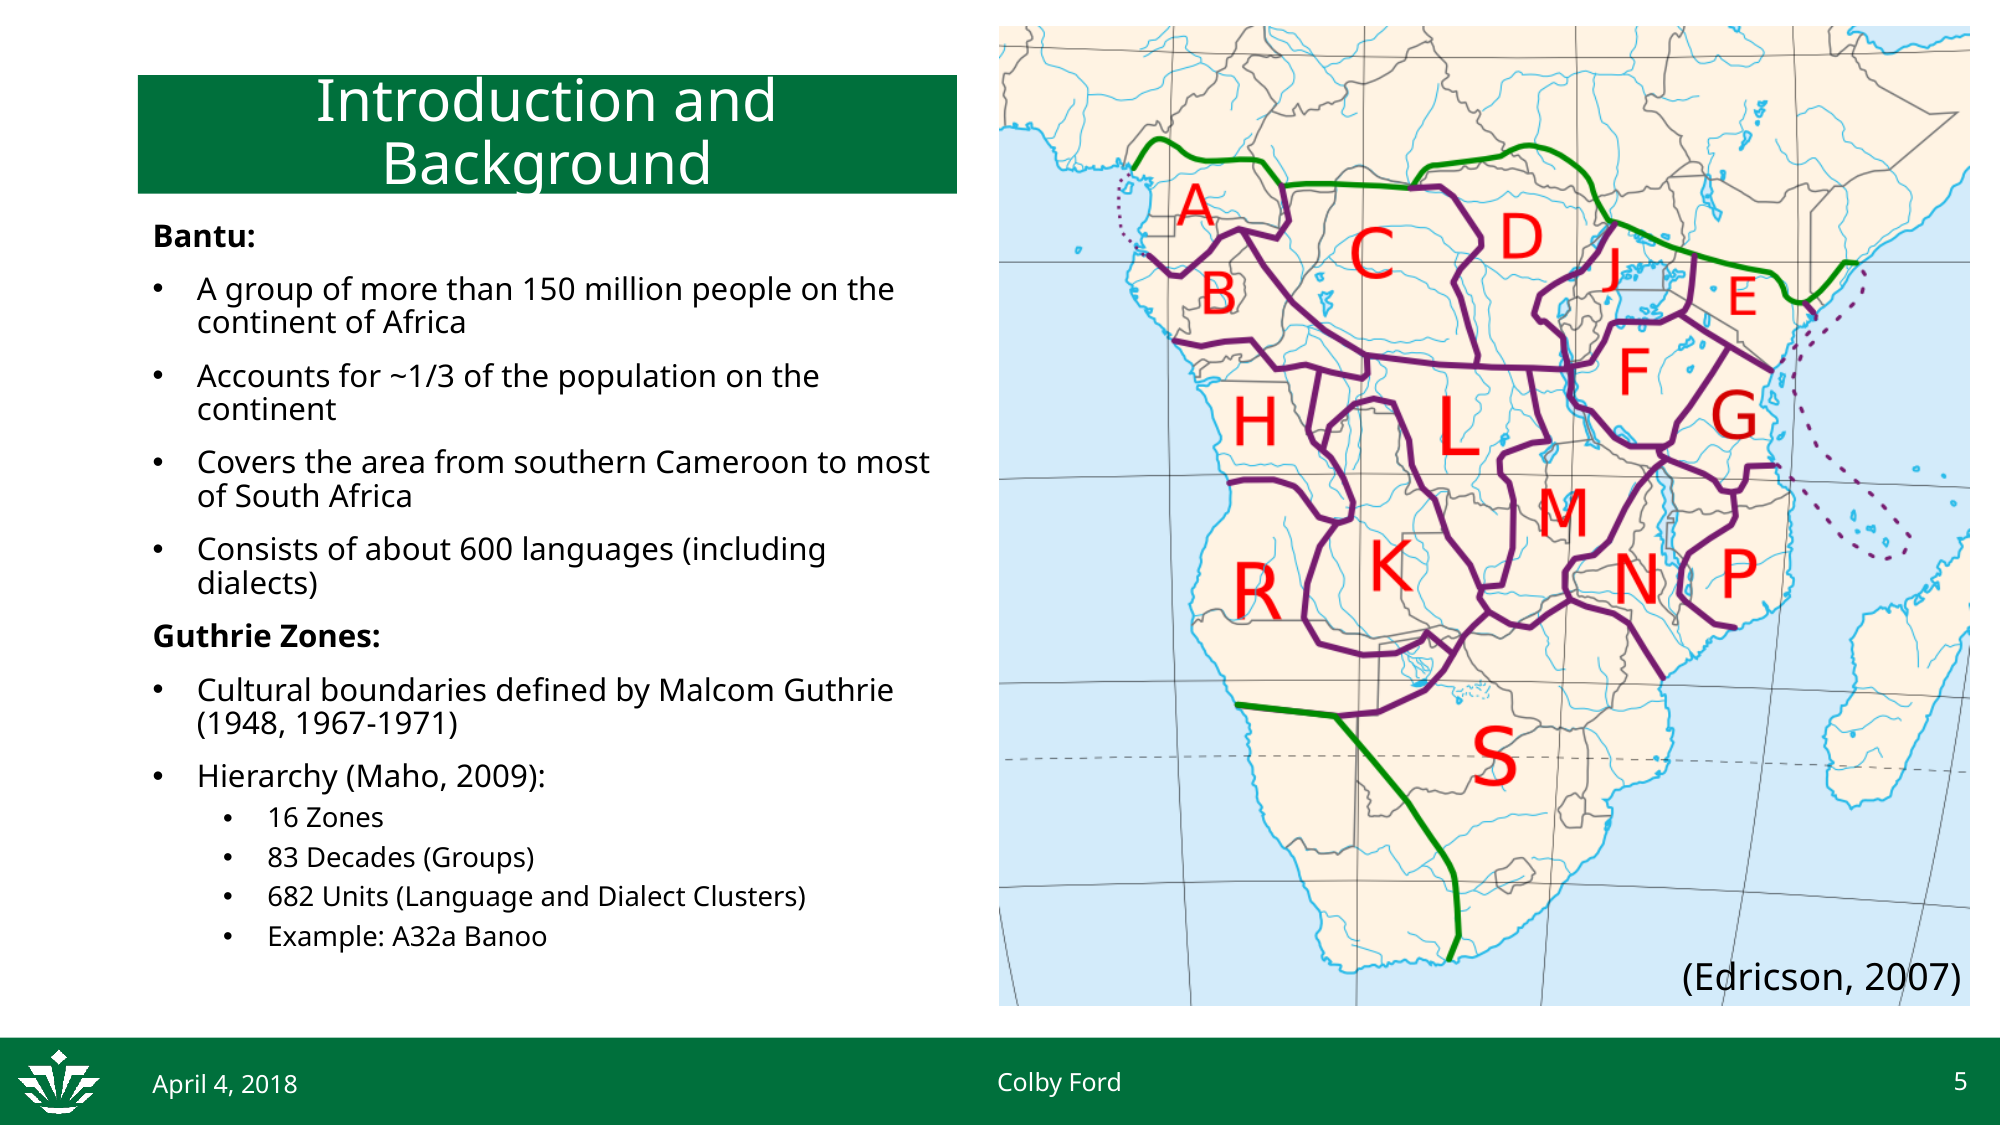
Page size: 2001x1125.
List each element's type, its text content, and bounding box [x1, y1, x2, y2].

list Bantu: A group of more than 150 million people on the continent of Africa Accounts for ~1/3 of the population on the continent Covers the area from southern Cameroon to most of South Africa Consists of about 600 languages (including dialects) Guthrie Zones: Cultural boundaries defined by Malcom Guthrie (1948, 1967-1971) Hierarchy (Maho, 2009): 16 Zones 83 Decades (Groups) 682 Units (Language and Dialect Clusters) Example: A32a Banoo [137, 212, 957, 963]
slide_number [137, 1053, 588, 1114]
slide_number 5 [1532, 1052, 1983, 1113]
footer Colby Ford [624, 1053, 1495, 1114]
title Introduction and Background [137, 75, 957, 194]
picture [999, 26, 1970, 1006]
text_box (Edricson, 2007) [1970, 945, 1977, 1005]
